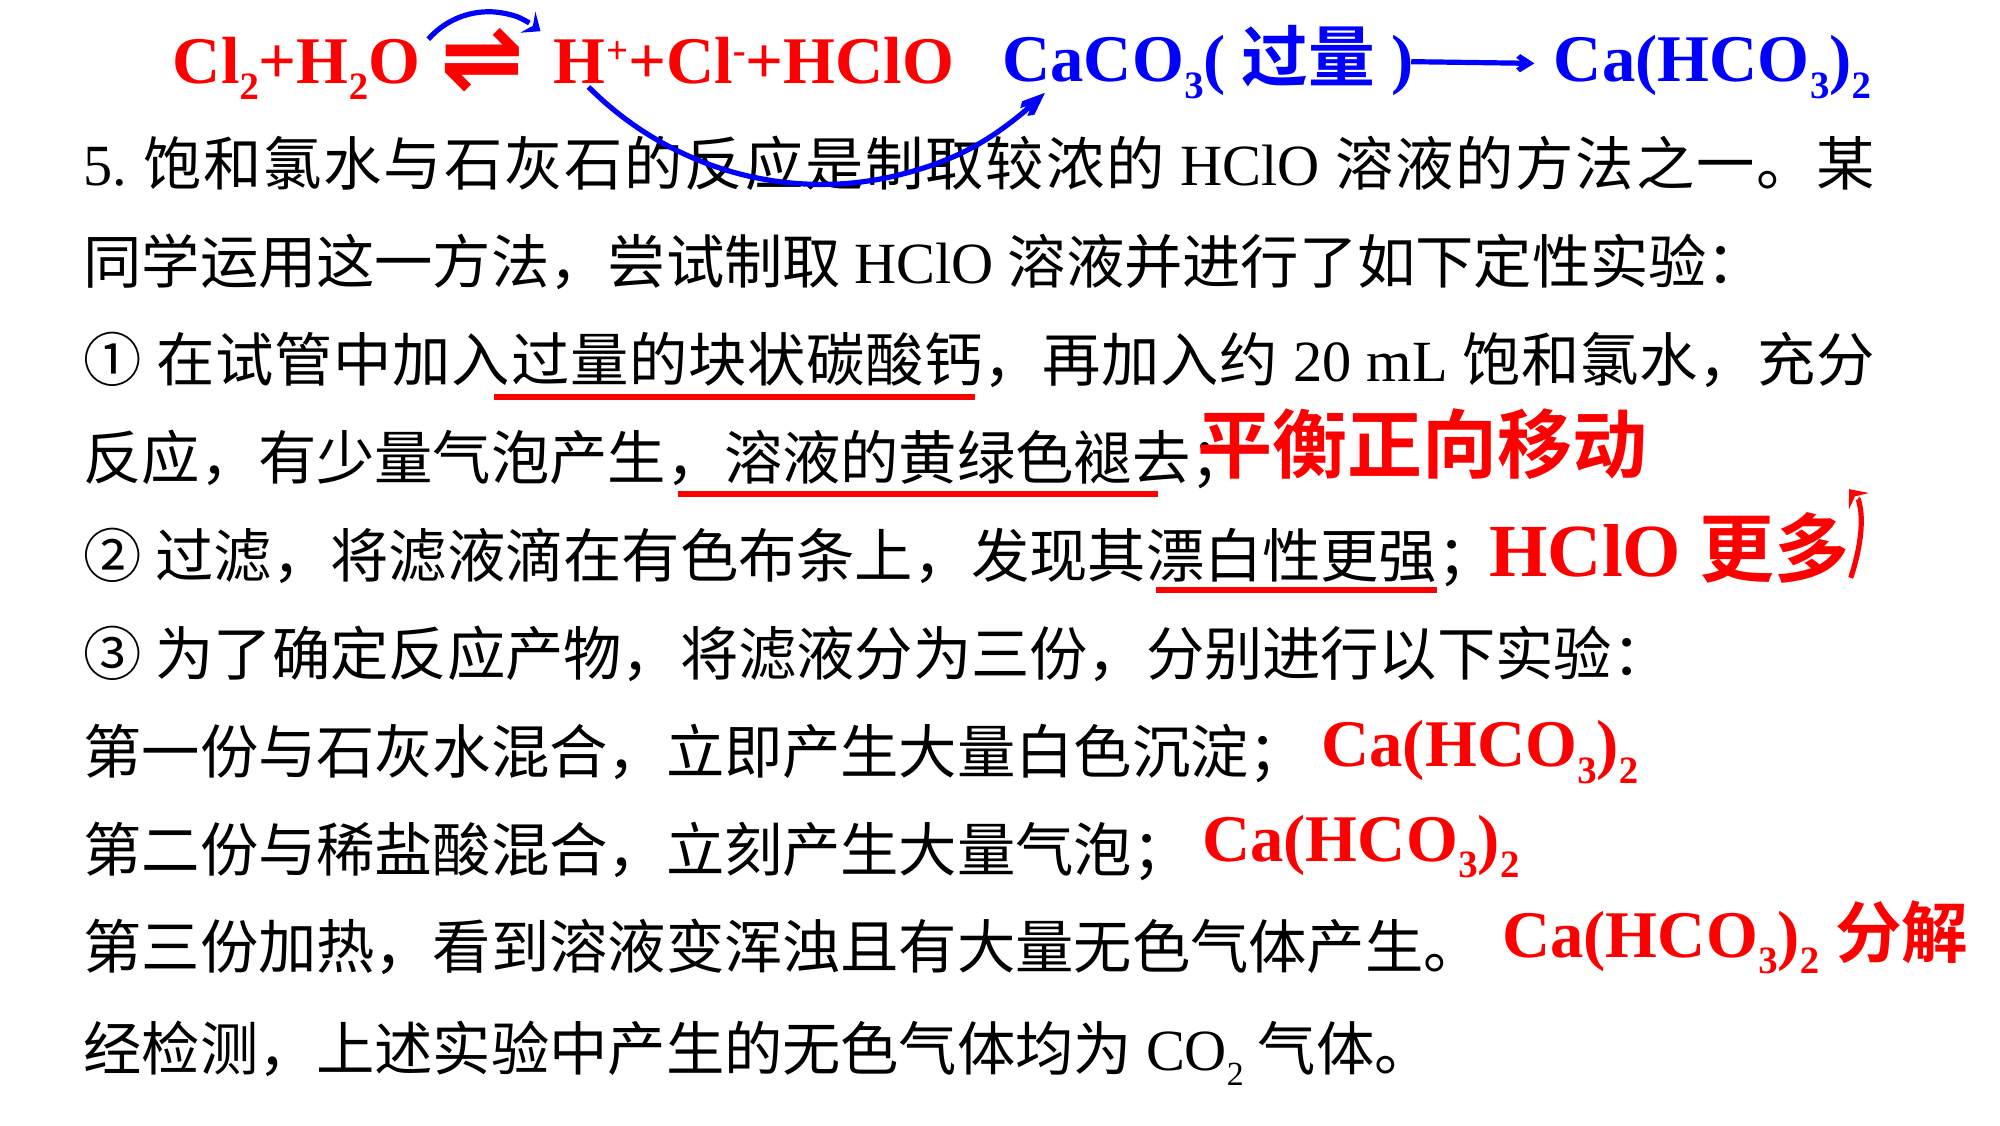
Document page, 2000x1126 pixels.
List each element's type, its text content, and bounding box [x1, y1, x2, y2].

text_box [149, 0, 979, 121]
text_box Ca(HCO3)2 [1306, 692, 1654, 799]
text_box [1822, 489, 1866, 579]
text_box Ca(HCO3)2分解 [1487, 882, 1984, 989]
text_box Ca(HCO3)2 [1187, 787, 1535, 893]
text_box [1410, 64, 1429, 70]
text_box 平衡正向移动 [1182, 390, 1663, 495]
text_box HClO更多 [1474, 494, 1864, 599]
text_box [638, 30, 1045, 186]
text_box CaCO3(过量) [987, 7, 1429, 114]
text_box Ca(HCO3)2 [1539, 7, 1886, 114]
text_box 5.饱和氯水与石灰石的反应是制取较浓的HClO溶液的方法之一。某同学运用这一方法，尝试制取HClO溶液并进行了如下定性实验： ①在试管中加入过量的块状碳酸钙，再加入约20 mL饱和氯水，充分反应，有少量气泡产生，溶液的黄绿色褪去； ②过滤，将滤液滴在有色布条上，发现其漂白性更强； ③为了确定反应产物，将滤液分为三份，分别进行以下实验： 第一份与石灰水混合，立即产生大量白色沉淀； 第二份与稀盐酸混合，立刻产生大量气泡； 第三份加热，看到溶液变浑浊且有大量无色气体产生。 经检测，上述实验中产生的无色气体均为CO2气体。 [63, 88, 1895, 1103]
